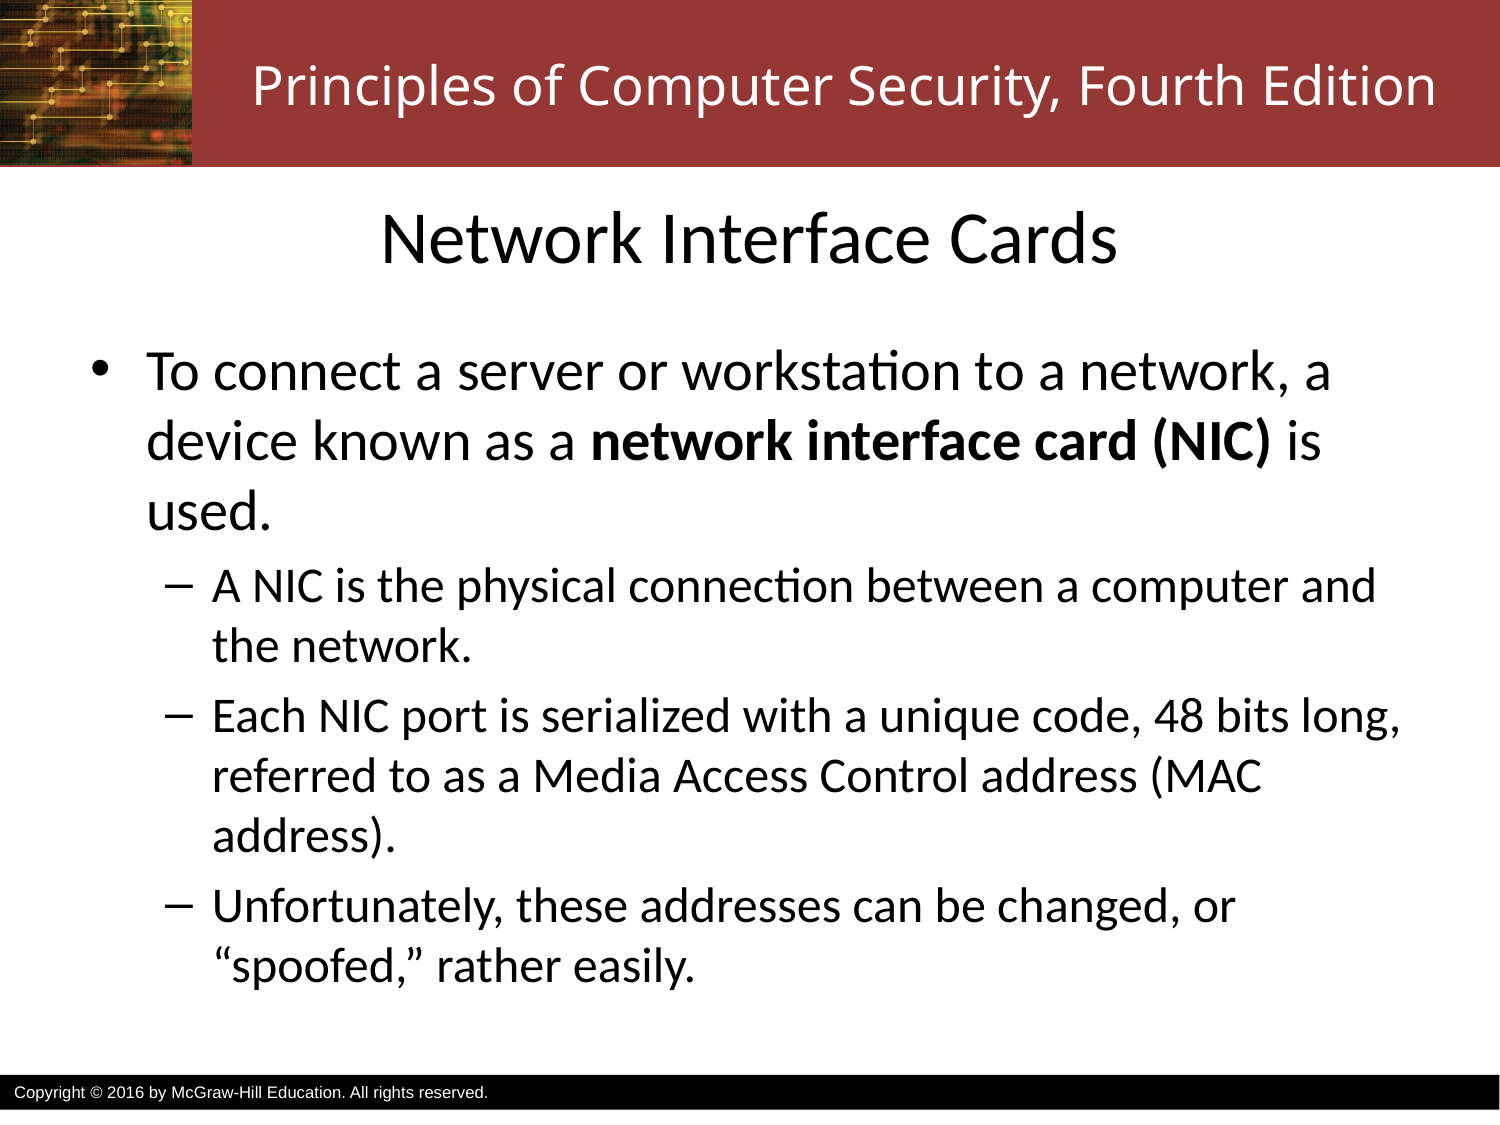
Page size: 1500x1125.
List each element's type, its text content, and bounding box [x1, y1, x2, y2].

picture [0, 0, 192, 165]
title Network Interface Cards [75, 181, 1425, 324]
list To connect a server or workstation to a network, a device known as a network interface card (NIC) is used. A NIC is the physical connection between a computer and the network. Each NIC port is serialized with a unique code, 48 bits long, referred to as a Media Access Control address (MAC address). Unfortunately, these addresses can be changed, or “spoofed,” rather easily. [75, 324, 1425, 1005]
